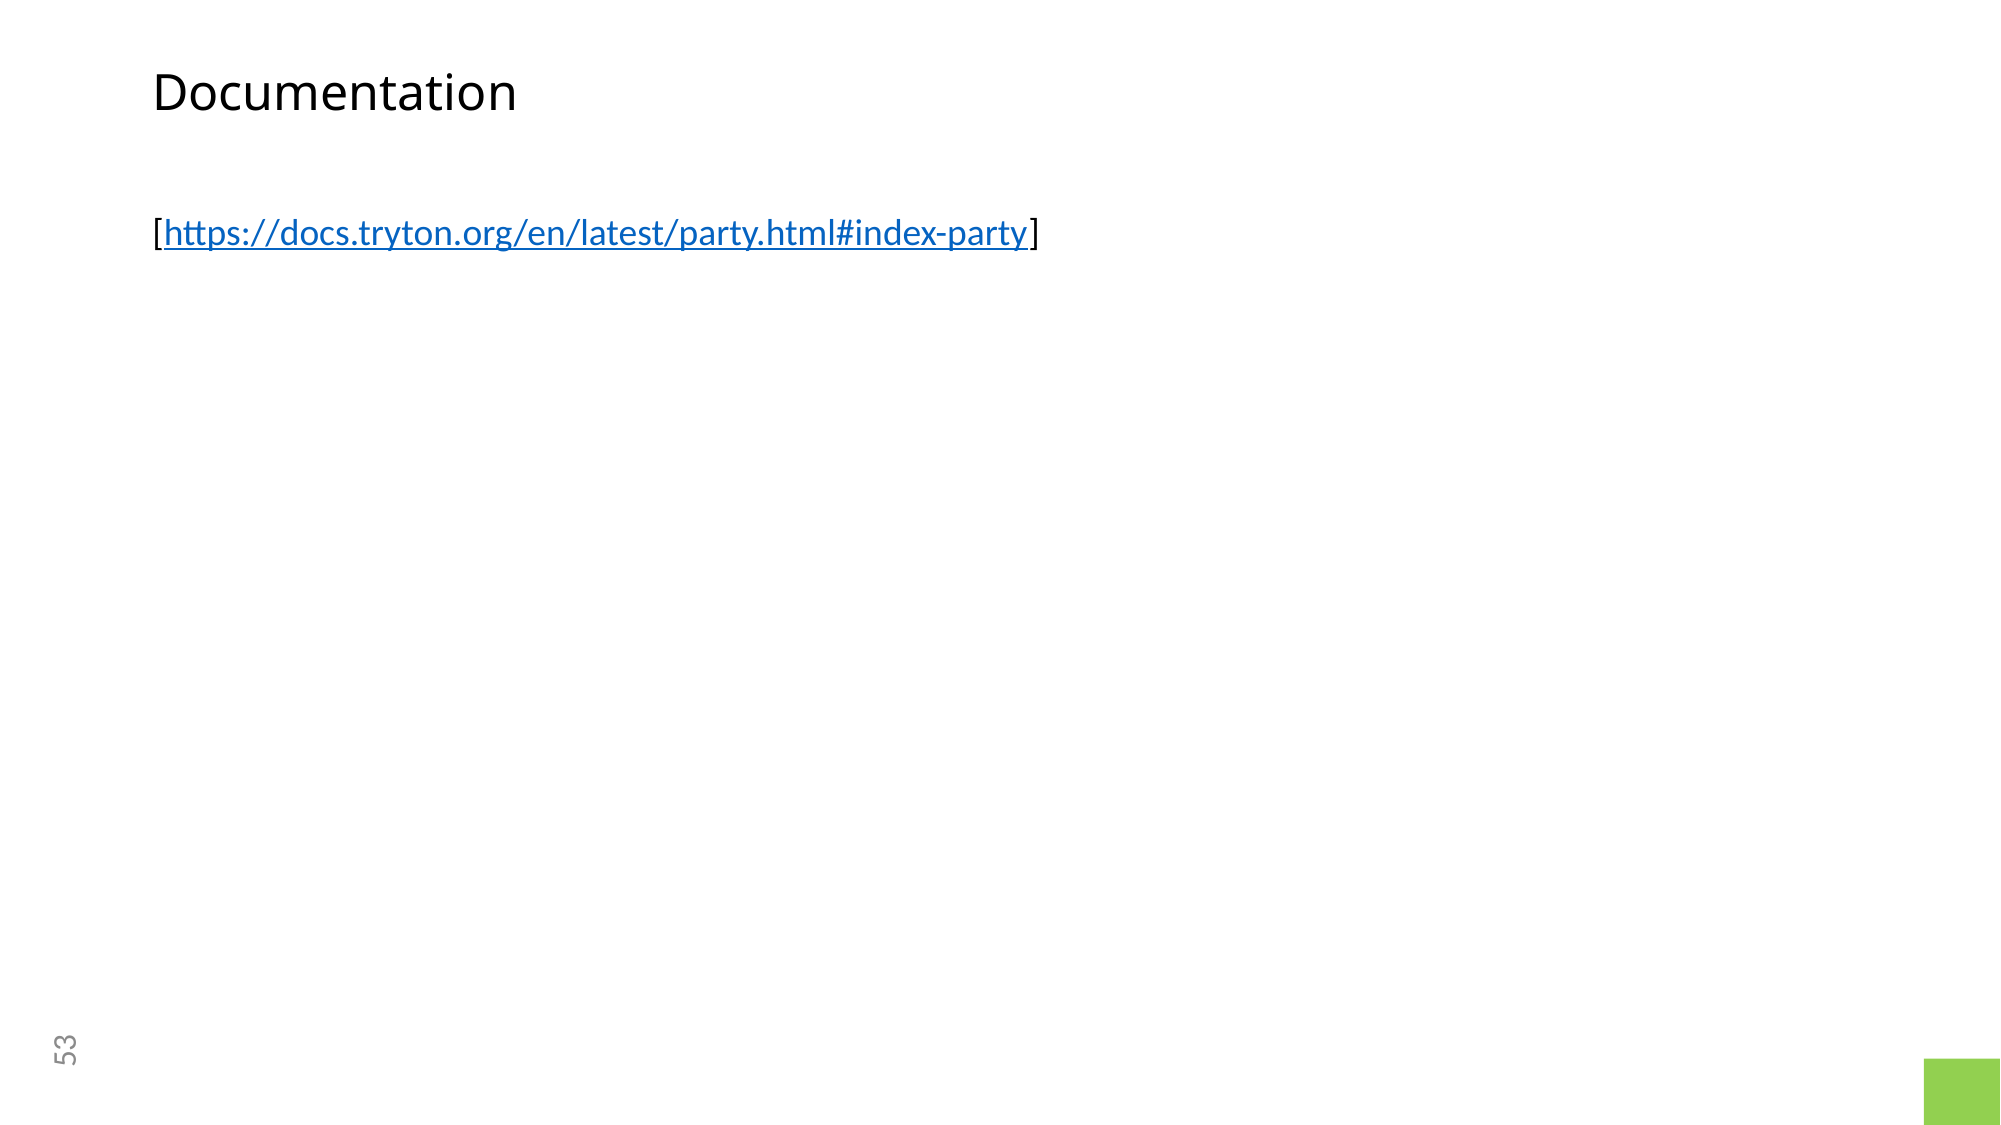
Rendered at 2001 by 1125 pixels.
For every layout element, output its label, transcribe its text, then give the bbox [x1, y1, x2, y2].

text_box [1923, 1058, 2000, 1125]
slide_number 53 [32, 995, 93, 1108]
title Documentation [137, 59, 1863, 136]
text_box [https://docs.tryton.org/en/latest/party.html#index-party] [137, 200, 1138, 261]
